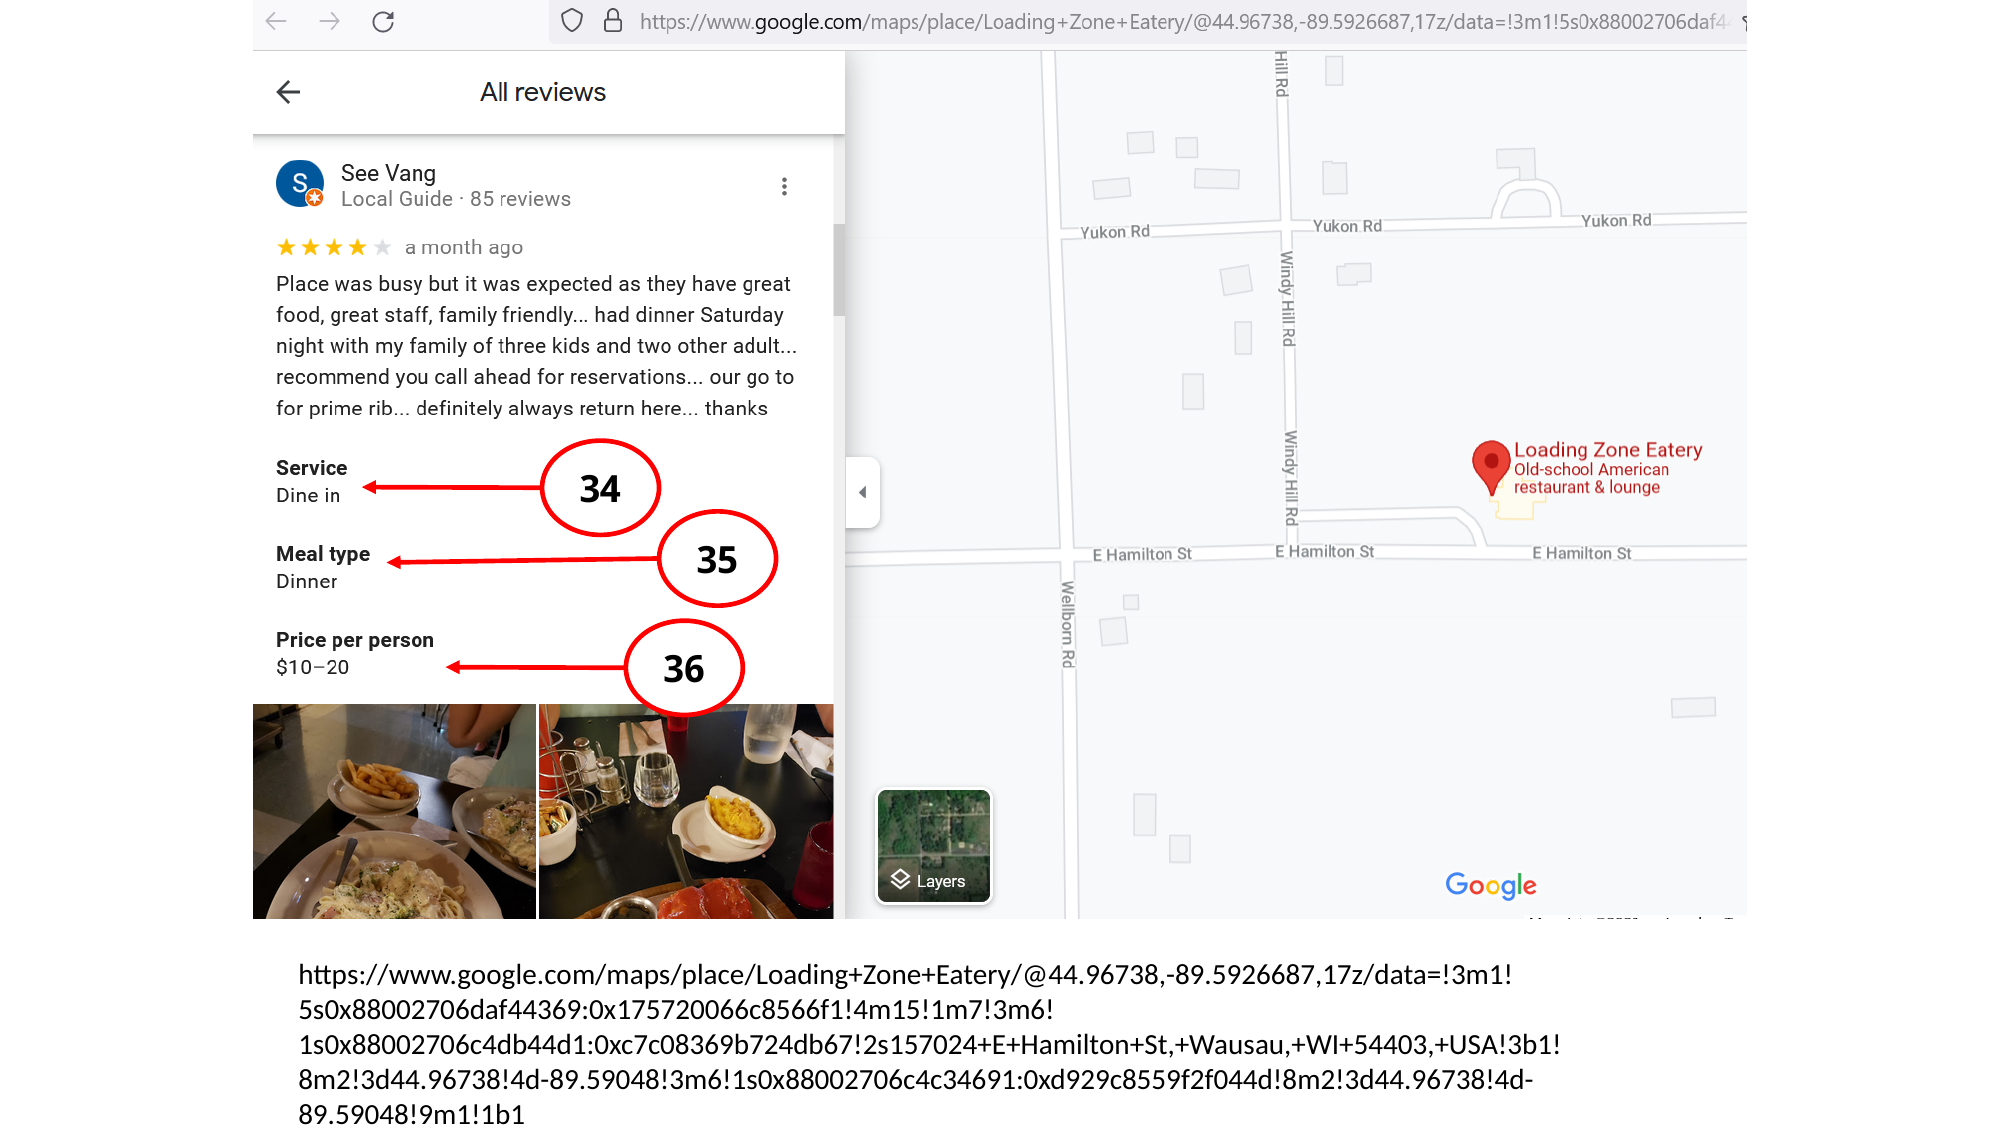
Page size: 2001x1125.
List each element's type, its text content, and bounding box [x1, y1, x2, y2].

picture [253, 0, 1747, 919]
text_box https://www.google.com/maps/place/Loading+Zone+Eatery/@44.96738,-89.5926687,17z/data=!3m1!5s0x88002706daf44369:0x175720066c8566f1!4m15!1m7!3m6!1s0x88002706c4db44d1:0xc7c08369b724db67!2s157024+E+Hamilton+St,+Wausau,+WI+54403,+USA!3b1!8m2!3d44.96738!4d-89.59048!3m6!1s0x88002706c4c34691:0xd929c8559f2f044d!8m2!3d44.96738!4d-89.59048!9m1!1b1 [283, 948, 1634, 1125]
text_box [386, 558, 659, 563]
